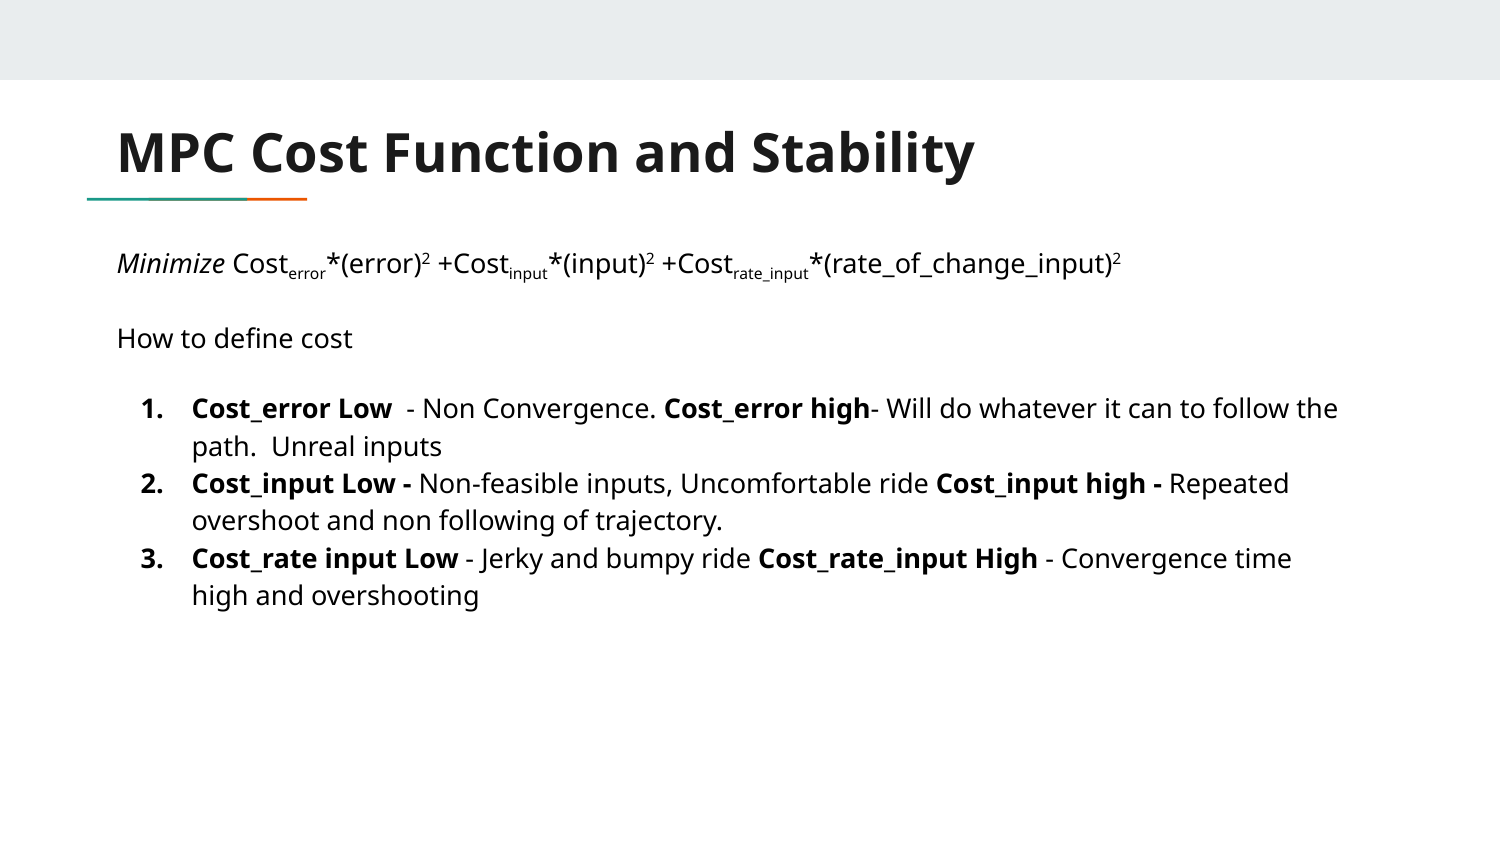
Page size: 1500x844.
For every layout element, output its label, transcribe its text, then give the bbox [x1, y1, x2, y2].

title MPC Cost Function and Stability [101, 103, 1363, 191]
list Minimize Costerror*(error)2 +Costinput*(input)2 +Costrate_input*(rate_of_change_input)2 How to define cost Cost_error Low - Non Convergence. Cost_error high- Will do whatever it can to follow the path. Unreal inputs Cost_input Low - Non-feasible inputs, Uncomfortable ride Cost_input high - Repeated overshoot and non following of trajectory. Cost_rate input Low - Jerky and bumpy ride Cost_rate_input High - Convergence time high and overshooting [101, 225, 1363, 785]
